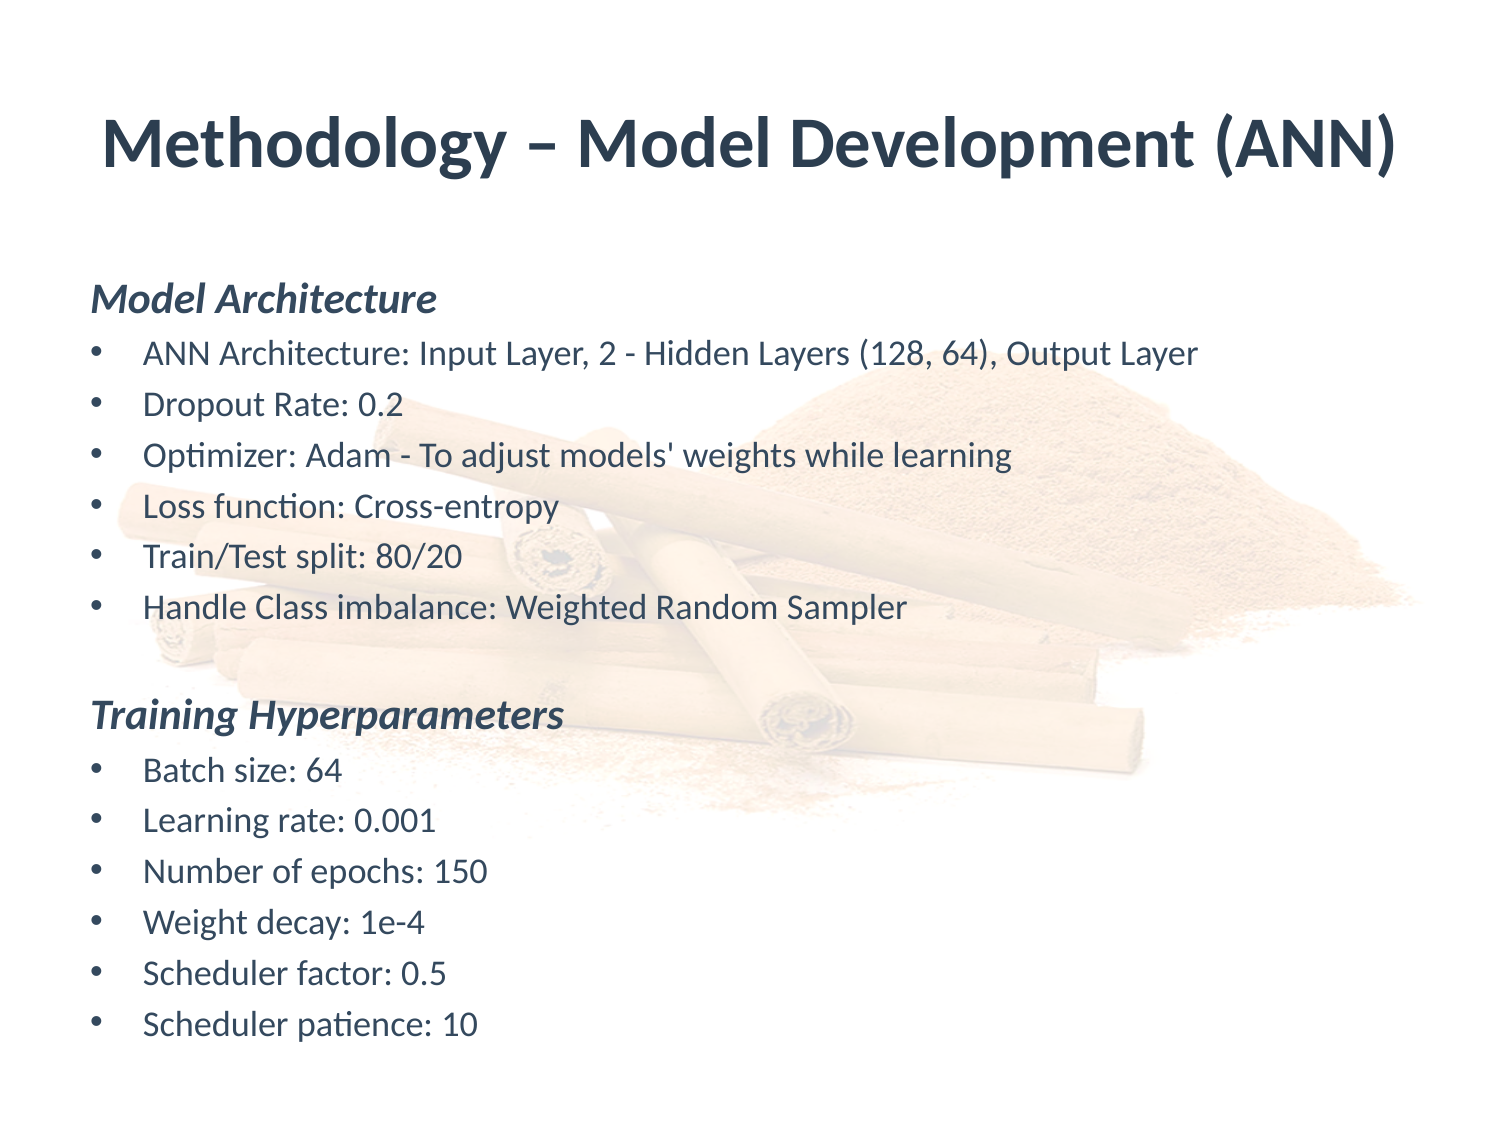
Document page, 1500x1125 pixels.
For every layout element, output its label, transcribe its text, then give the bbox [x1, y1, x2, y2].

title Methodology – Model Development (ANN) [75, 45, 1425, 233]
list Model Architecture ANN Architecture: Input Layer, 2 - Hidden Layers (128, 64), Output Layer Dropout Rate: 0.2 Optimizer: Adam - To adjust models' weights while learning Loss function: Cross-entropy Train/Test split: 80/20 Handle Class imbalance: Weighted Random Sampler Training Hyperparameters Batch size: 64 Learning rate: 0.001 Number of epochs: 150 Weight decay: 1e-4 Scheduler factor: 0.5 Scheduler patience: 10 [75, 262, 1425, 1056]
